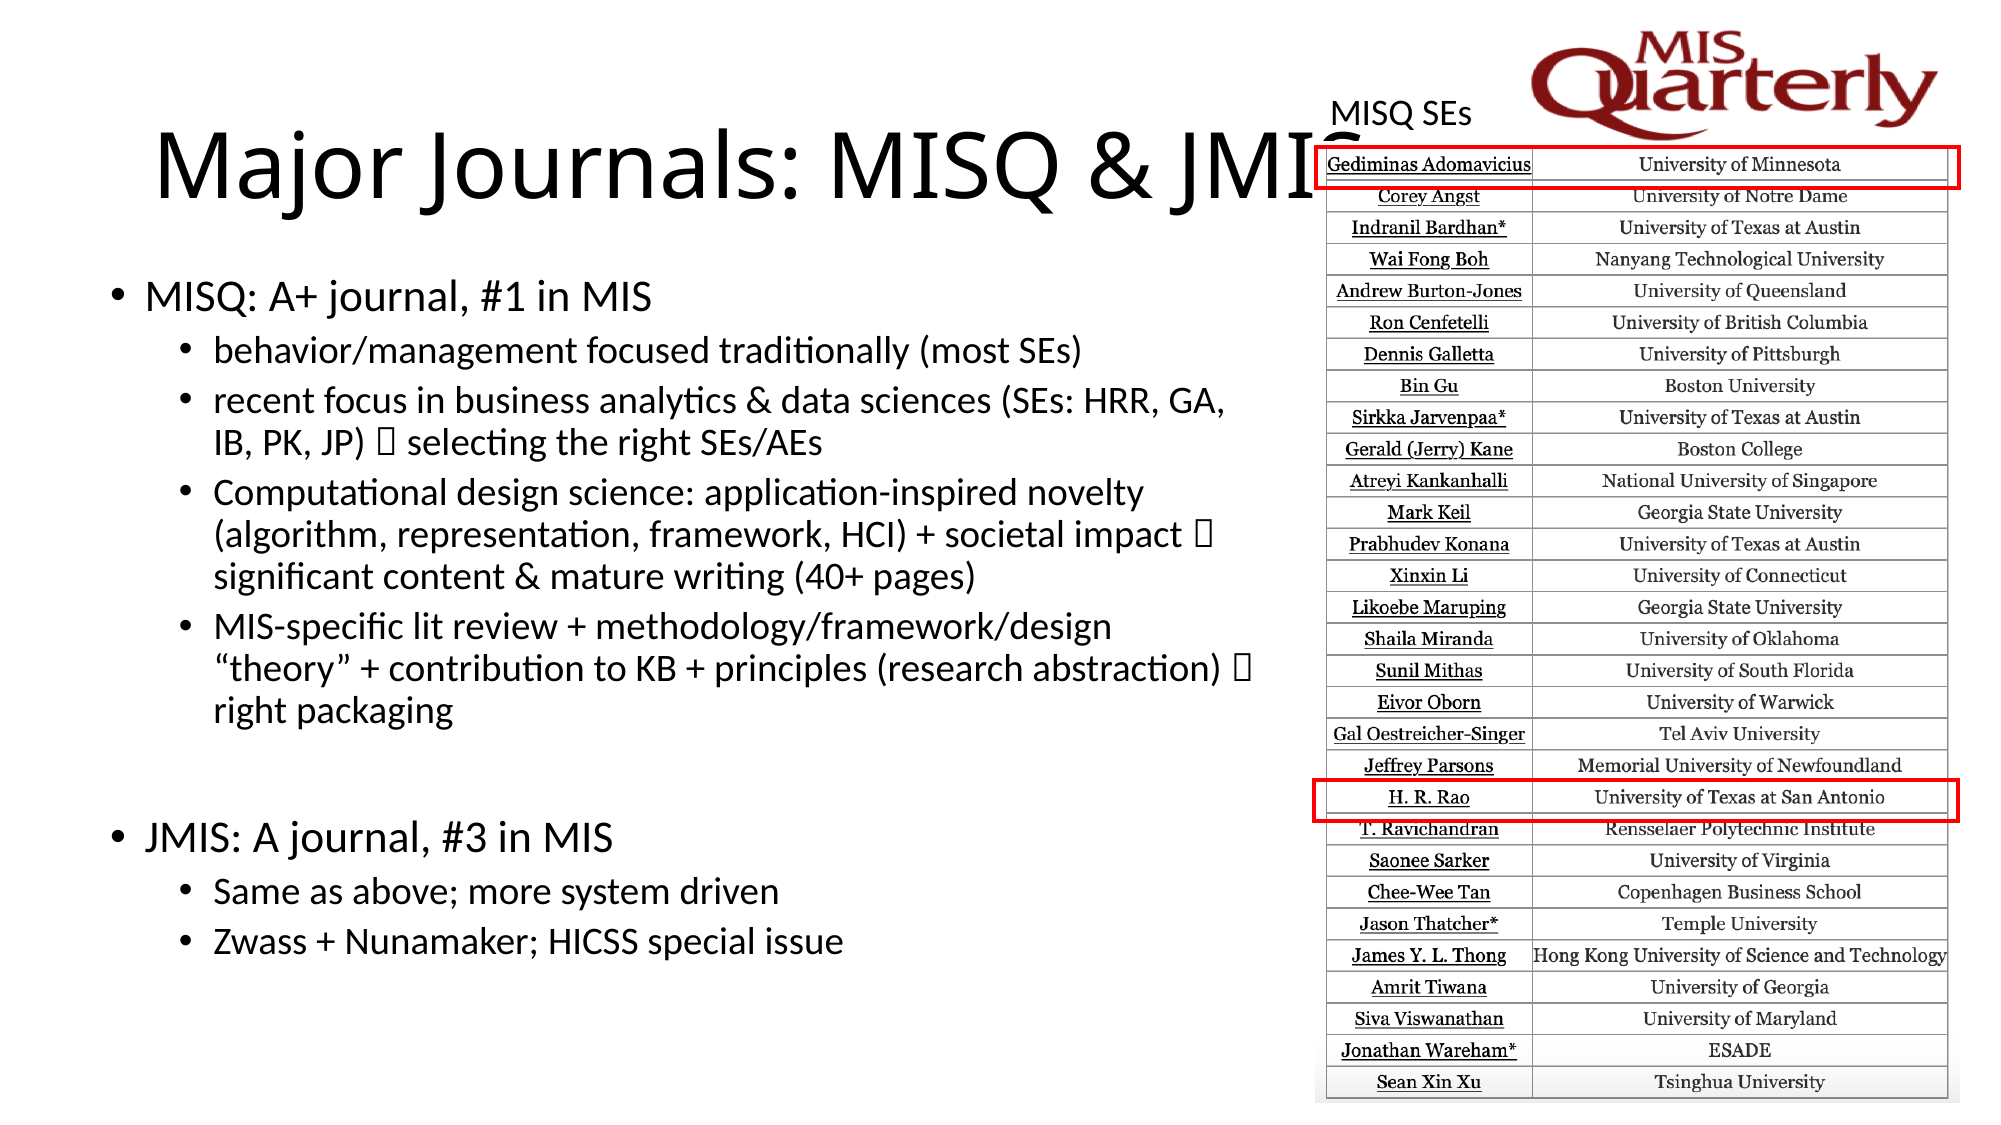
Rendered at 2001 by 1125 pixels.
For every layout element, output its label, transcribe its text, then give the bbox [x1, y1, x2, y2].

picture [1315, 12, 1960, 1103]
text_box MISQ SEs [1314, 80, 1488, 141]
list MISQ: A+ journal, #1 in MIS behavior/management focused traditionally (most SEs) recent focus in business analytics & data sciences (SEs: HRR, GA, IB, PK, JP)  selecting the right SEs/AEs Computational design science: application-inspired novelty (algorithm, representation, framework, HCI) + societal impact  significant content & mature writing (40+ pages) MIS-specific lit review + methodology/framework/design “theory” + contribution to KB + principles (research abstraction)  right packaging JMIS: A journal, #3 in MIS Same as above; more system driven Zwass + Nunamaker; HICSS special issue [95, 265, 1274, 979]
title Major Journals: MISQ & JMIS [137, 59, 1529, 278]
